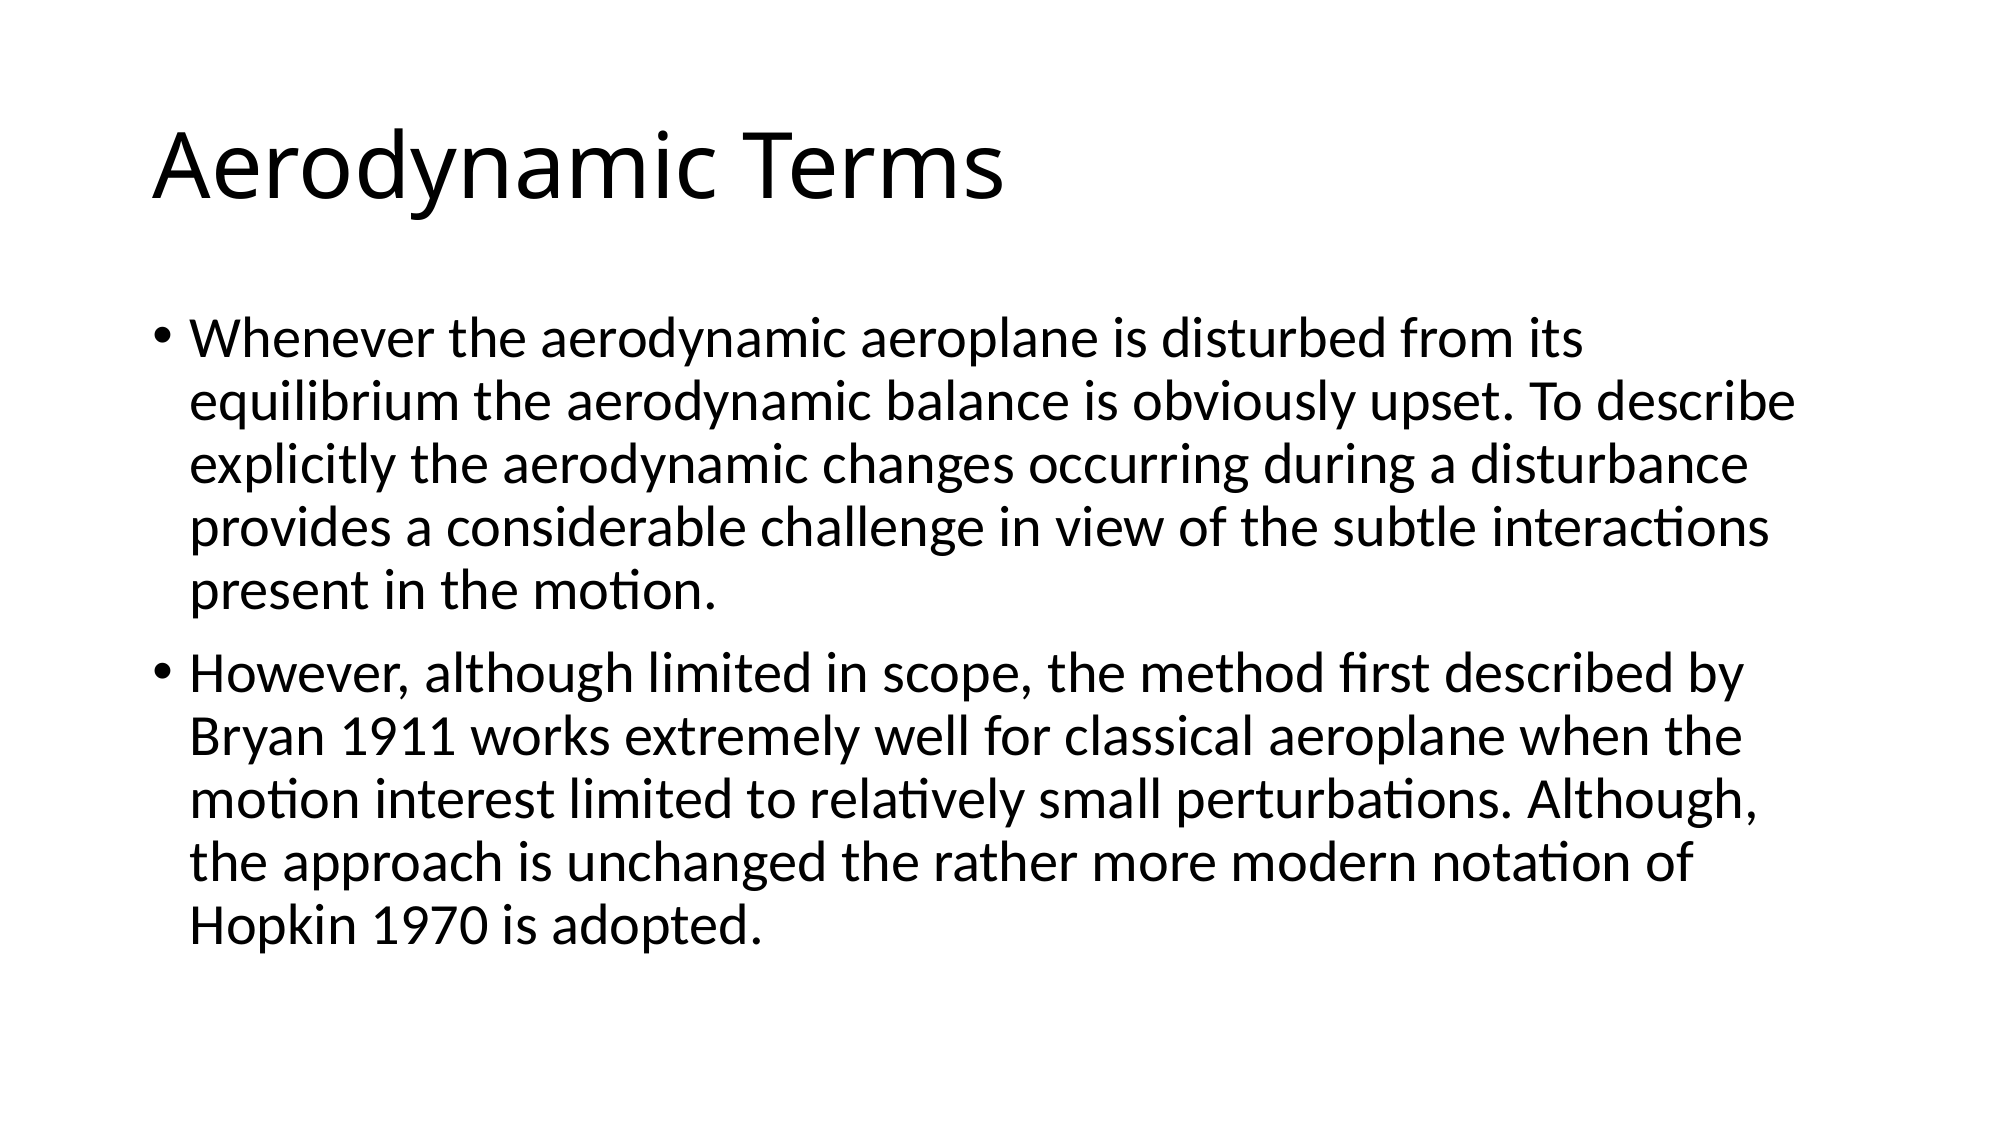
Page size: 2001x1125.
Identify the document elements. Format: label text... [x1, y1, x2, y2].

title Aerodynamic Terms [137, 59, 1863, 278]
list Whenever the aerodynamic aeroplane is disturbed from its equilibrium the aerodynamic balance is obviously upset. To describe explicitly the aerodynamic changes occurring during a disturbance provides a considerable challenge in view of the subtle interactions present in the motion. However, although limited in scope, the method first described by Bryan 1911 works extremely well for classical aeroplane when the motion interest limited to relatively small perturbations. Although, the approach is unchanged the rather more modern notation of Hopkin 1970 is adopted. [137, 299, 1863, 1014]
